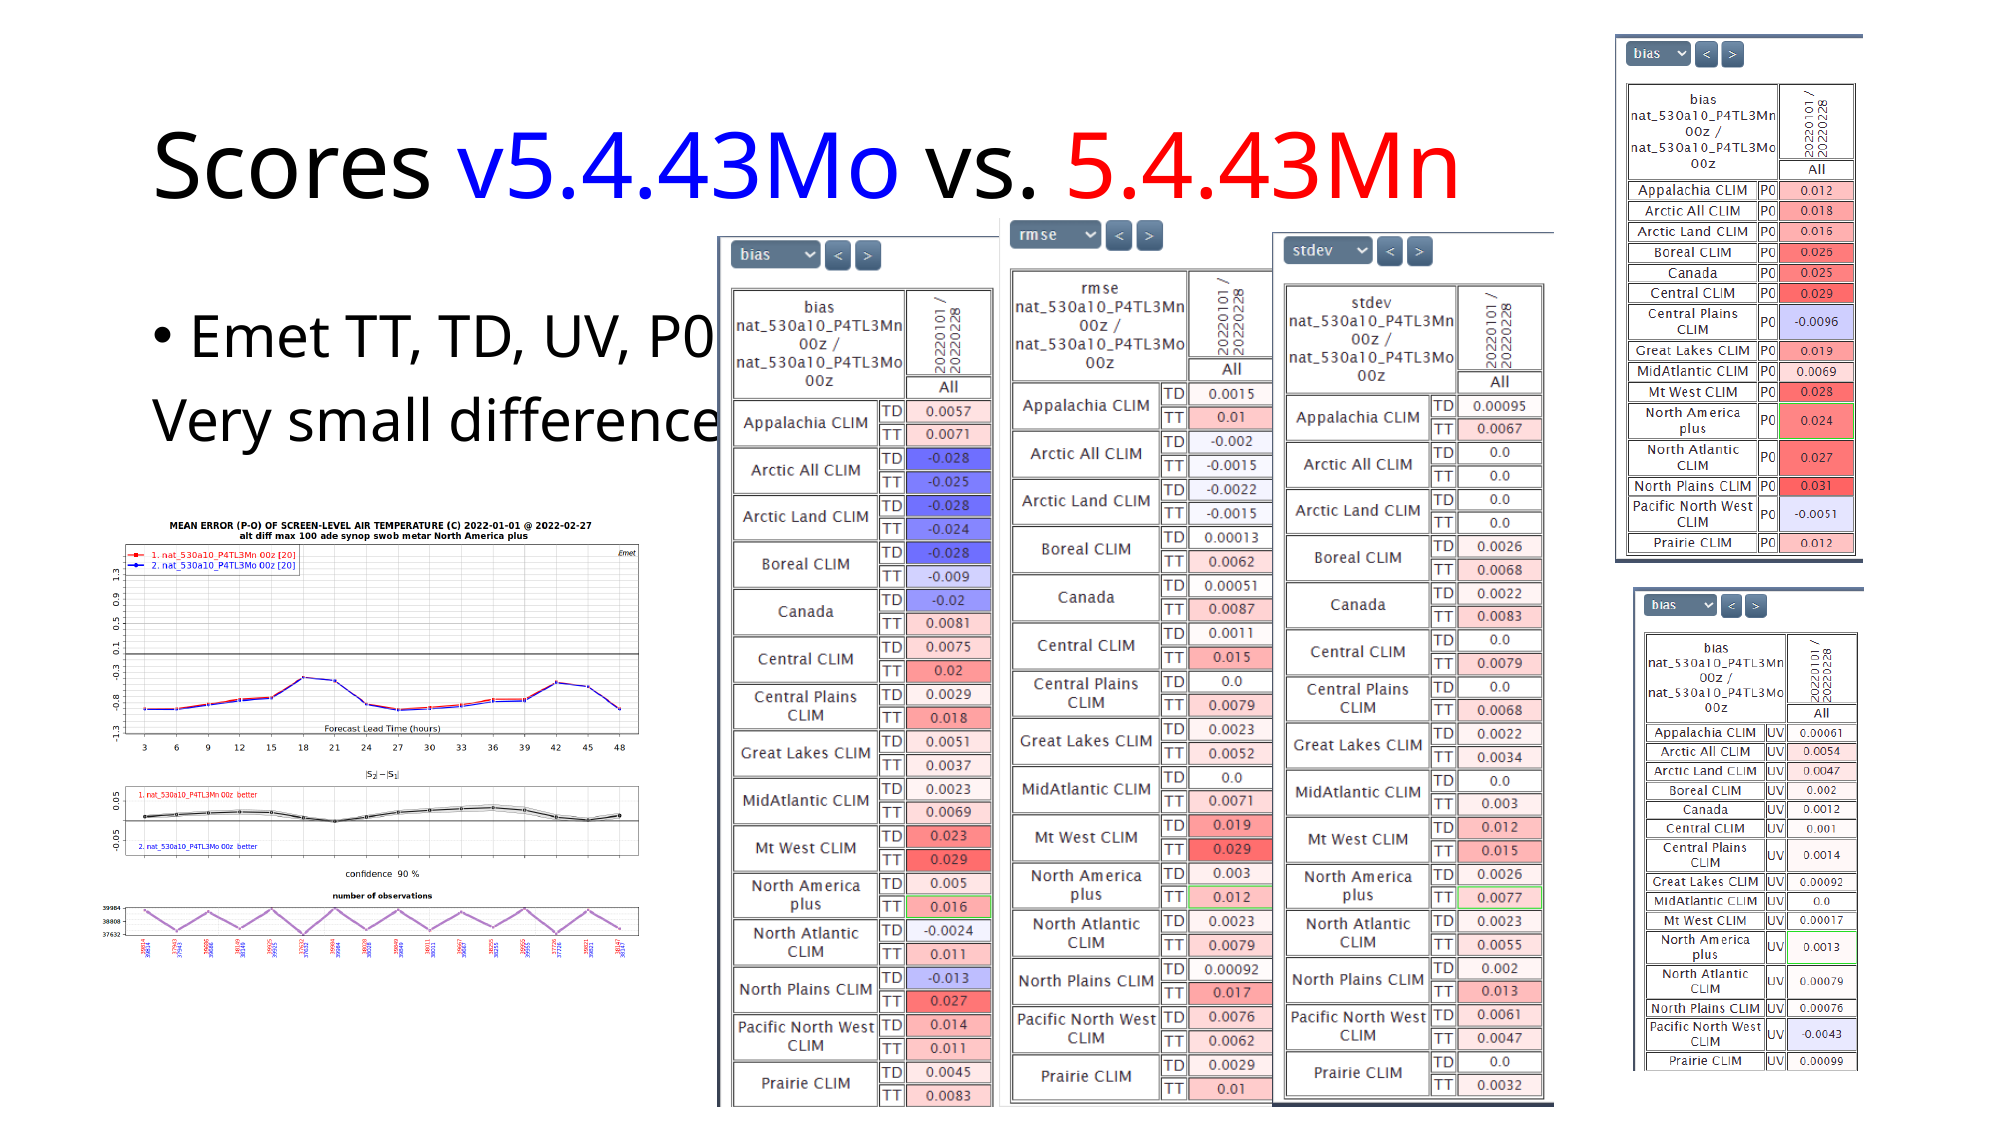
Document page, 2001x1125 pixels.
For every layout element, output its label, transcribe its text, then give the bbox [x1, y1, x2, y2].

list Emet TT, TD, UV, P0 Very small differences [137, 299, 716, 1014]
picture [1633, 587, 1864, 1072]
picture [90, 508, 656, 971]
picture [716, 217, 1555, 1108]
title Scores v5.4.43Mo vs. 5.4.43Mn [137, 59, 1615, 278]
picture [1615, 33, 1863, 563]
